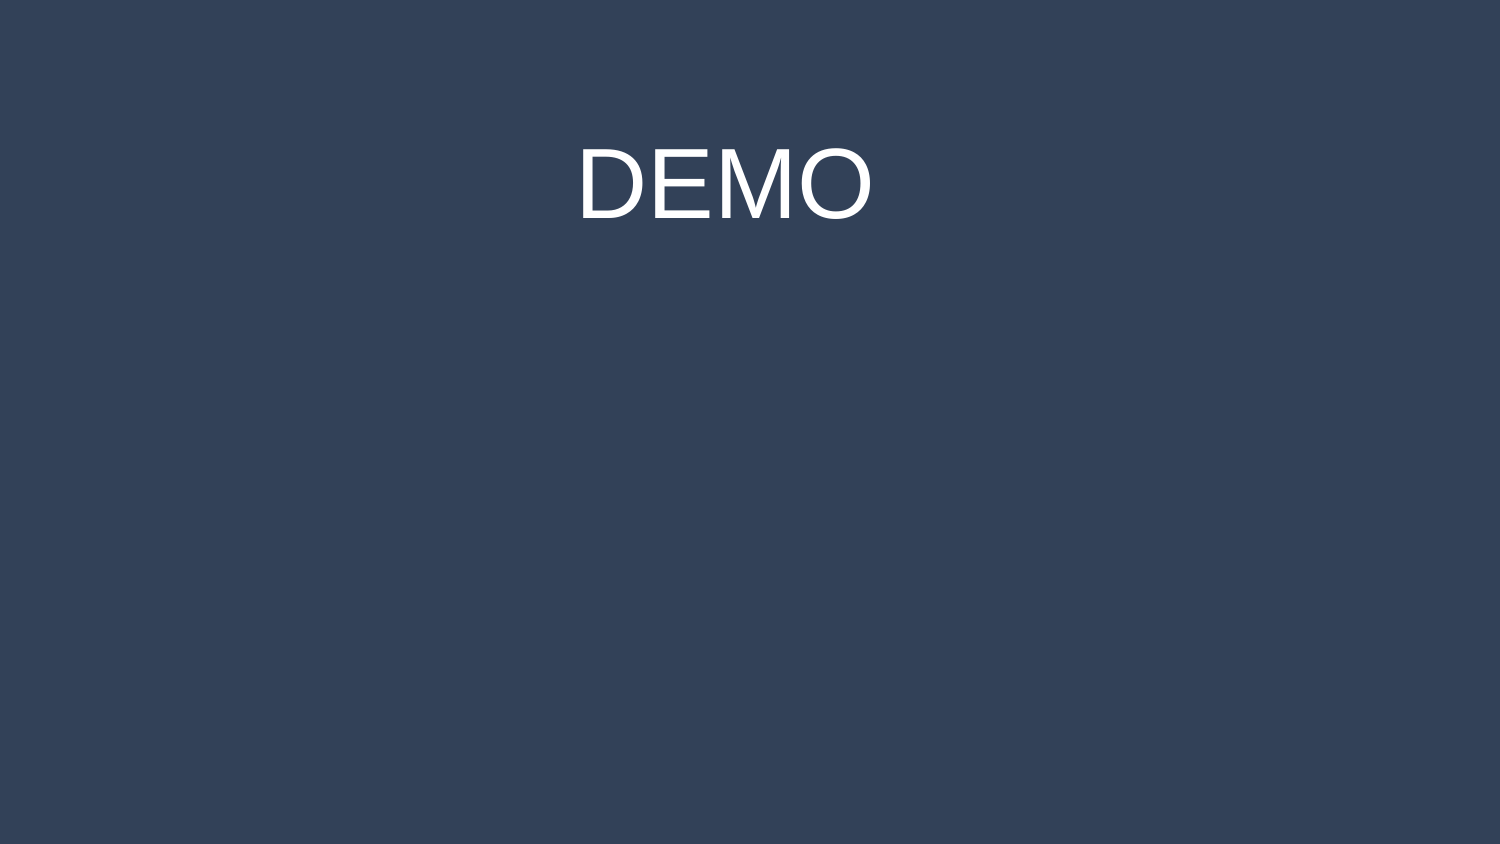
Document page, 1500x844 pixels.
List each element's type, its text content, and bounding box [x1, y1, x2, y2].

text_box DEMO [227, 111, 1224, 247]
